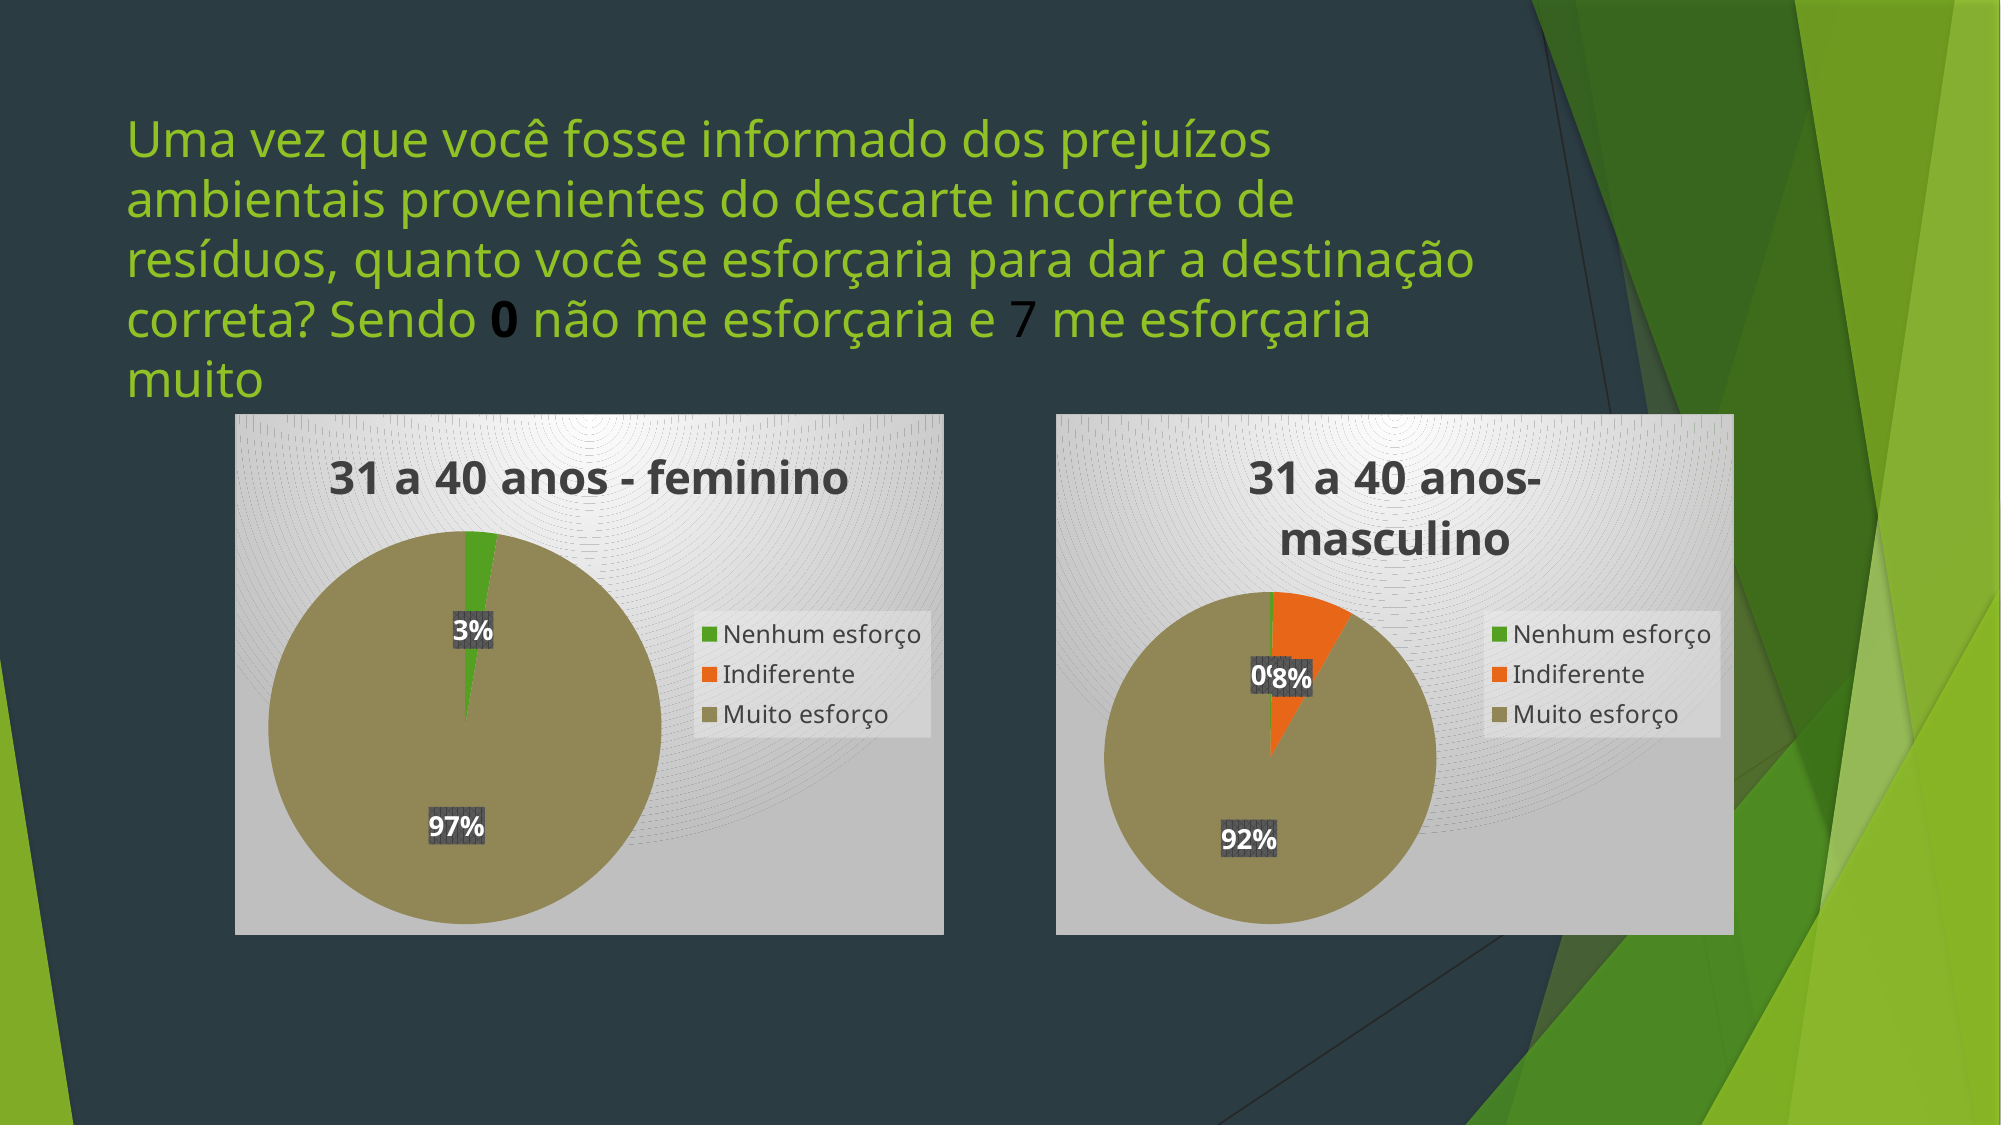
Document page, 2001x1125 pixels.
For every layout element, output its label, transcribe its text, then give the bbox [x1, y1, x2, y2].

chart [234, 413, 945, 936]
chart [1055, 413, 1735, 936]
title Uma vez que você fosse informado dos prejuízos ambientais provenientes do descarte incorreto de resíduos, quanto você se esforçaria para dar a destinação correta? Sendo 0 não me esforçaria e 7 me esforçaria muito [111, 99, 1522, 317]
